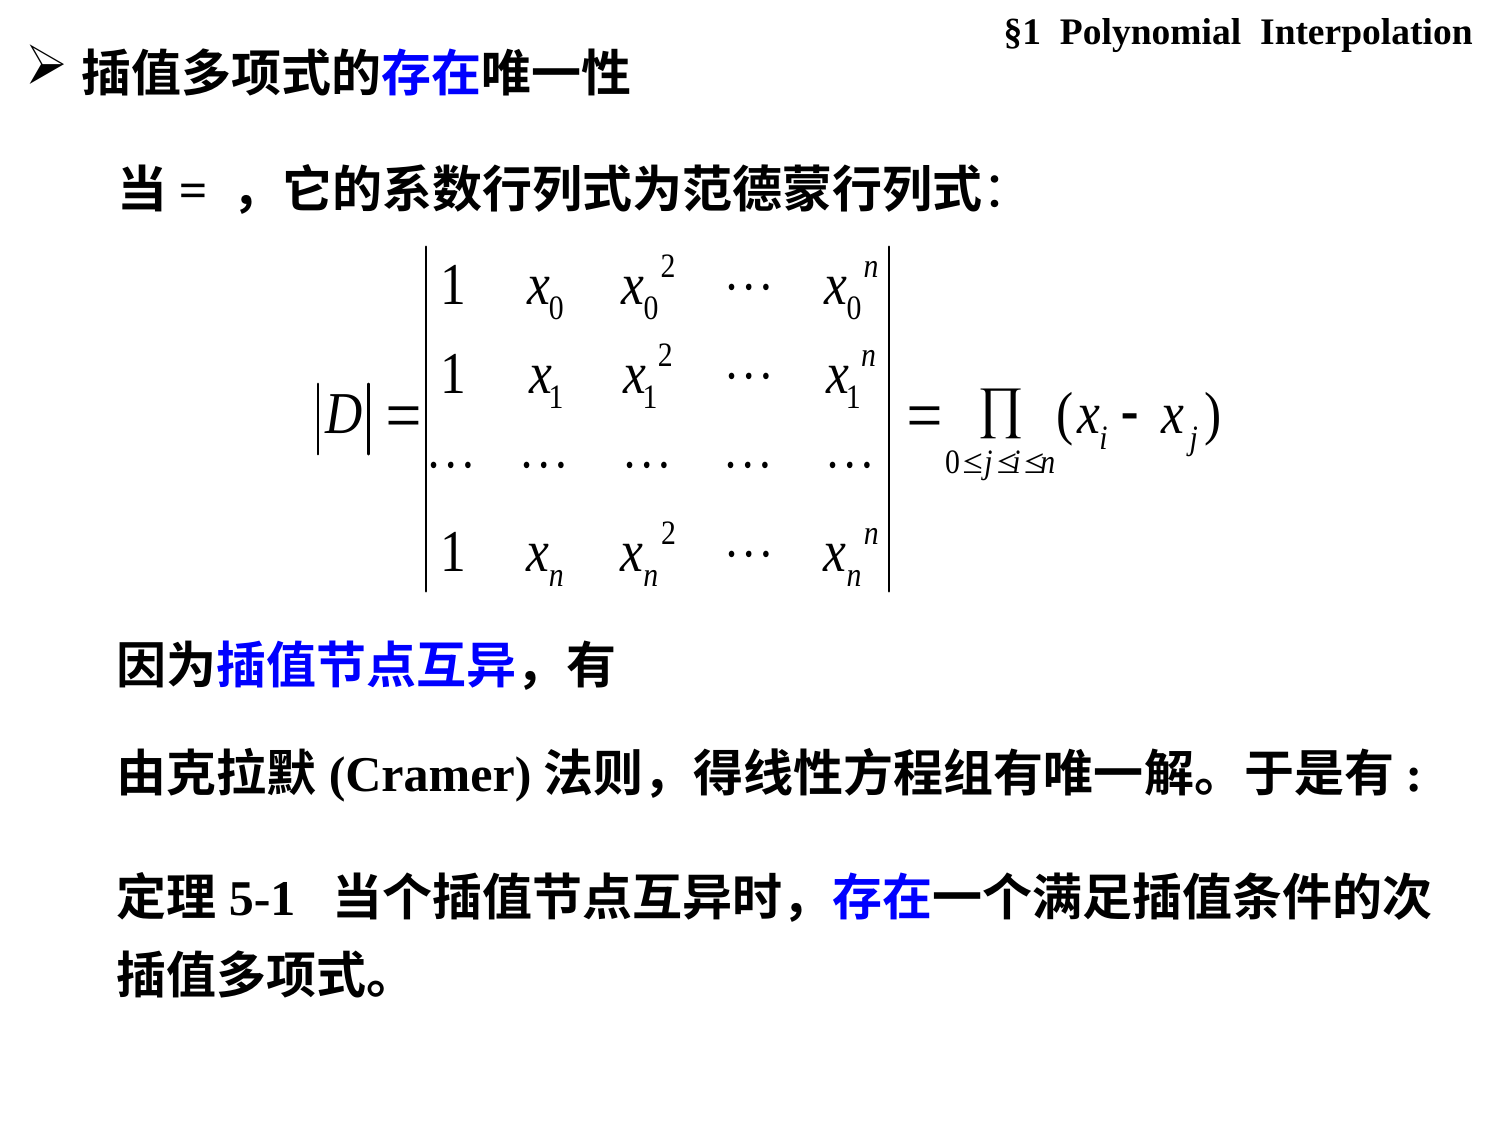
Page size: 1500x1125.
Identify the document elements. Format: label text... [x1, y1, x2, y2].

text_box 插值多项式的存在唯一性 [10, 33, 647, 109]
text_box §1 Polynomial Interpolation [988, 0, 1489, 60]
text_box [307, 236, 1231, 602]
text_box 由克拉默(Cramer)法则，得线性方程组有唯一解。于是有: [101, 733, 1424, 809]
